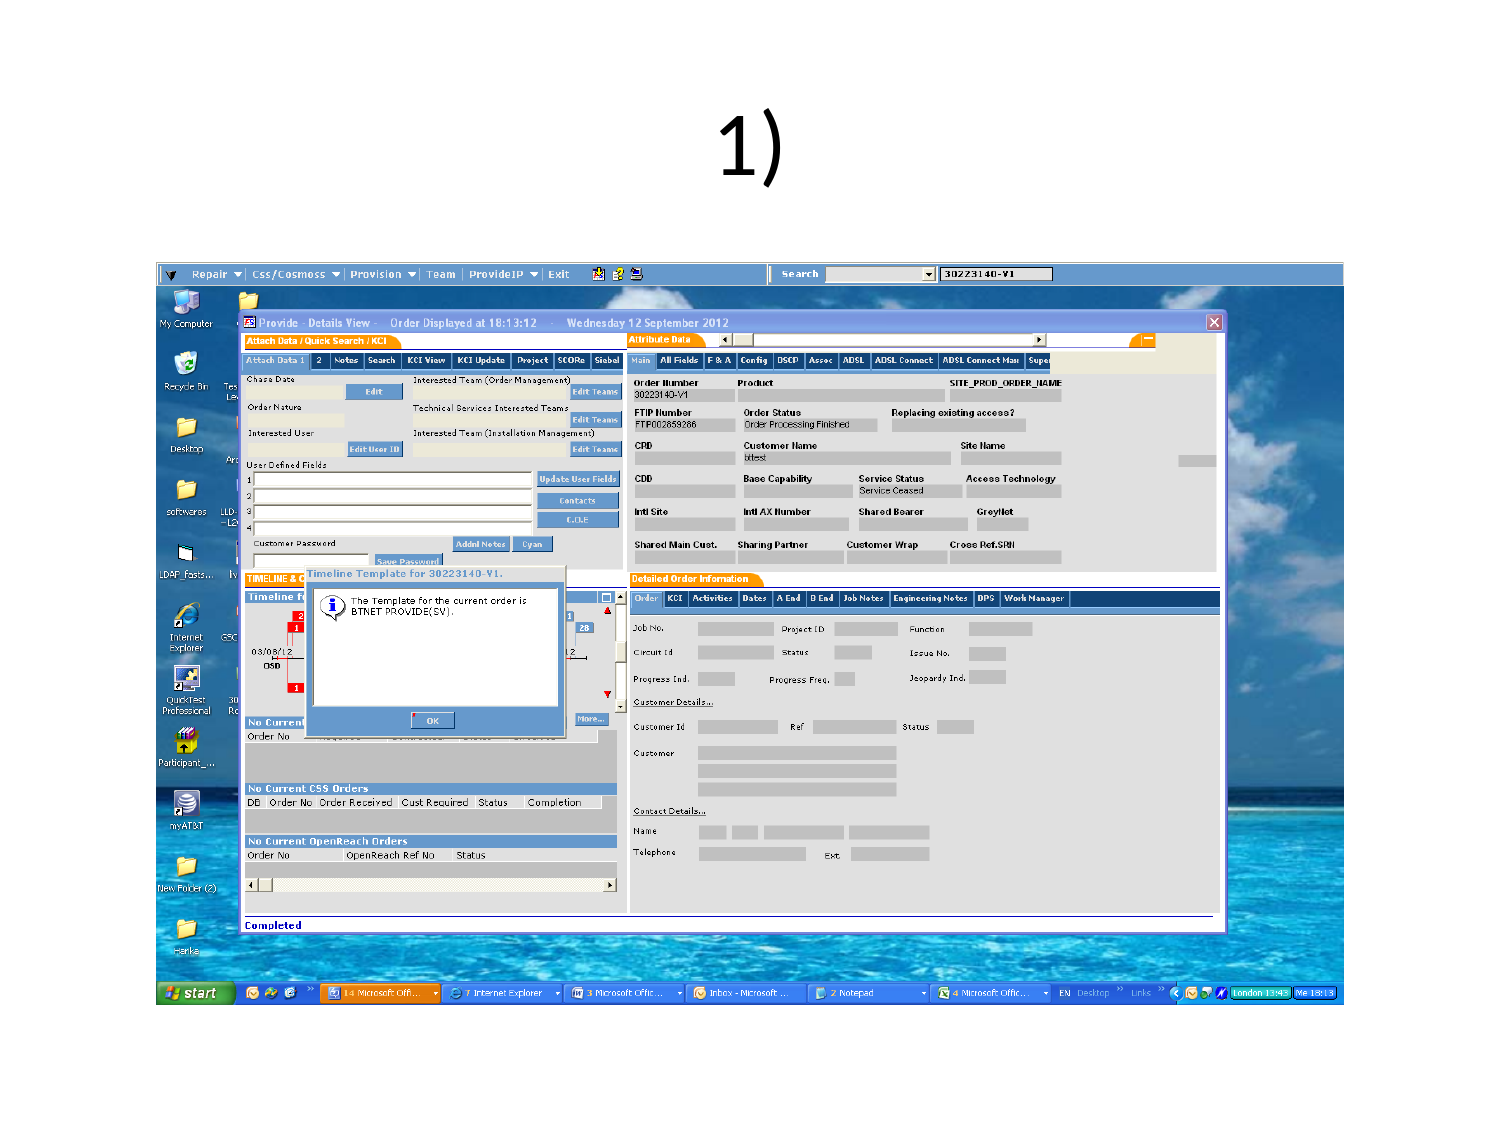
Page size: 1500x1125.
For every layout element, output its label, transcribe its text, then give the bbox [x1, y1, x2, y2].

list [155, 262, 1345, 1006]
title 1) [75, 45, 1425, 233]
